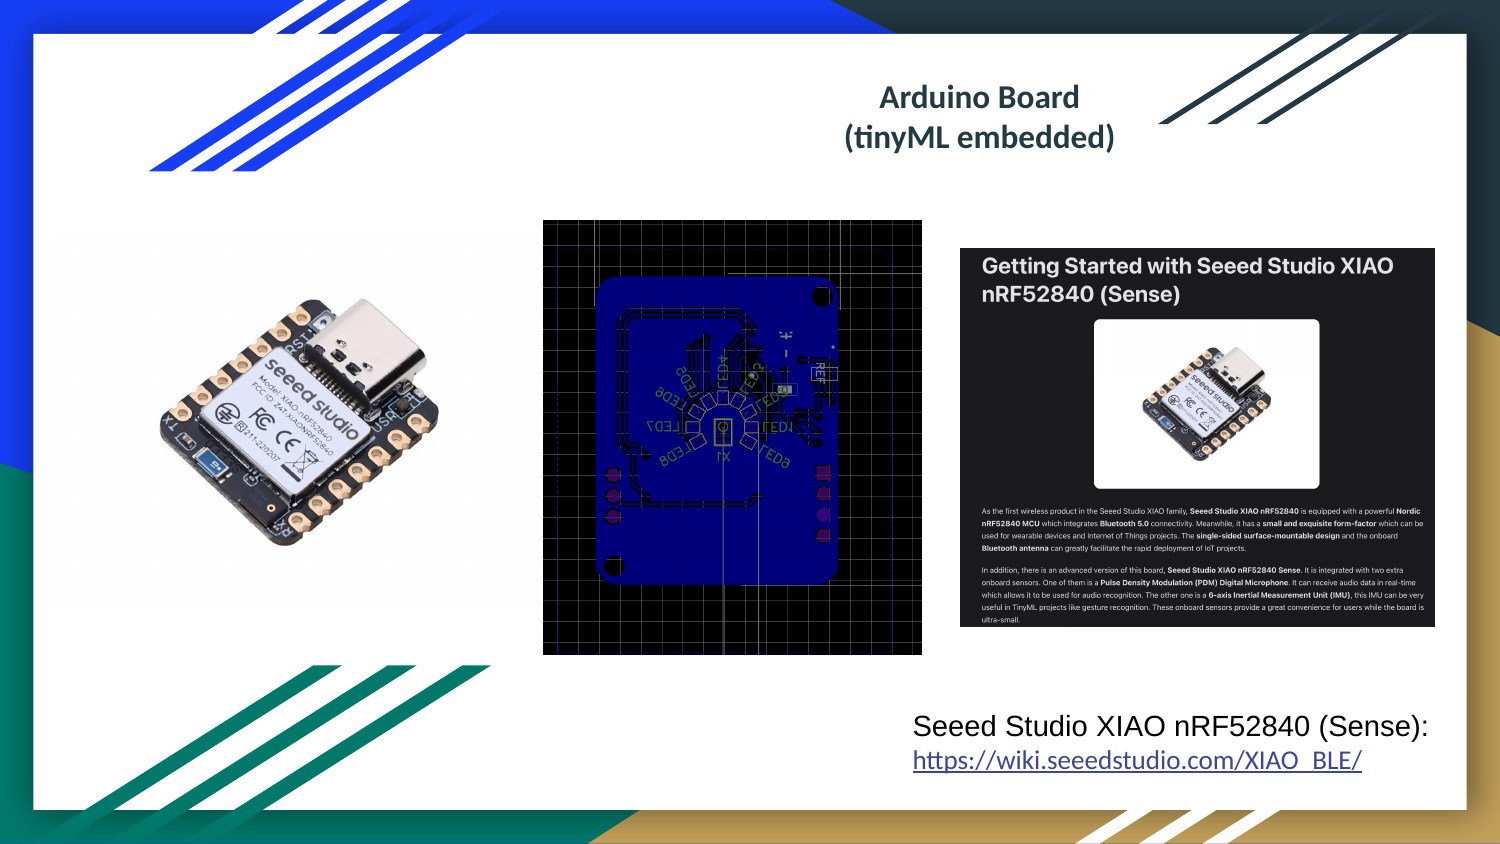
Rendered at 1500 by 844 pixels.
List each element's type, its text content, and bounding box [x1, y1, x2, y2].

picture [959, 248, 1436, 627]
text_box Arduino Board (tinyML embedded) [742, 60, 1218, 170]
text_box Seeed Studio XIAO nRF52840 (Sense): https://wiki.seeedstudio.com/XIAO_BLE/ [897, 692, 1500, 766]
picture [54, 220, 922, 655]
